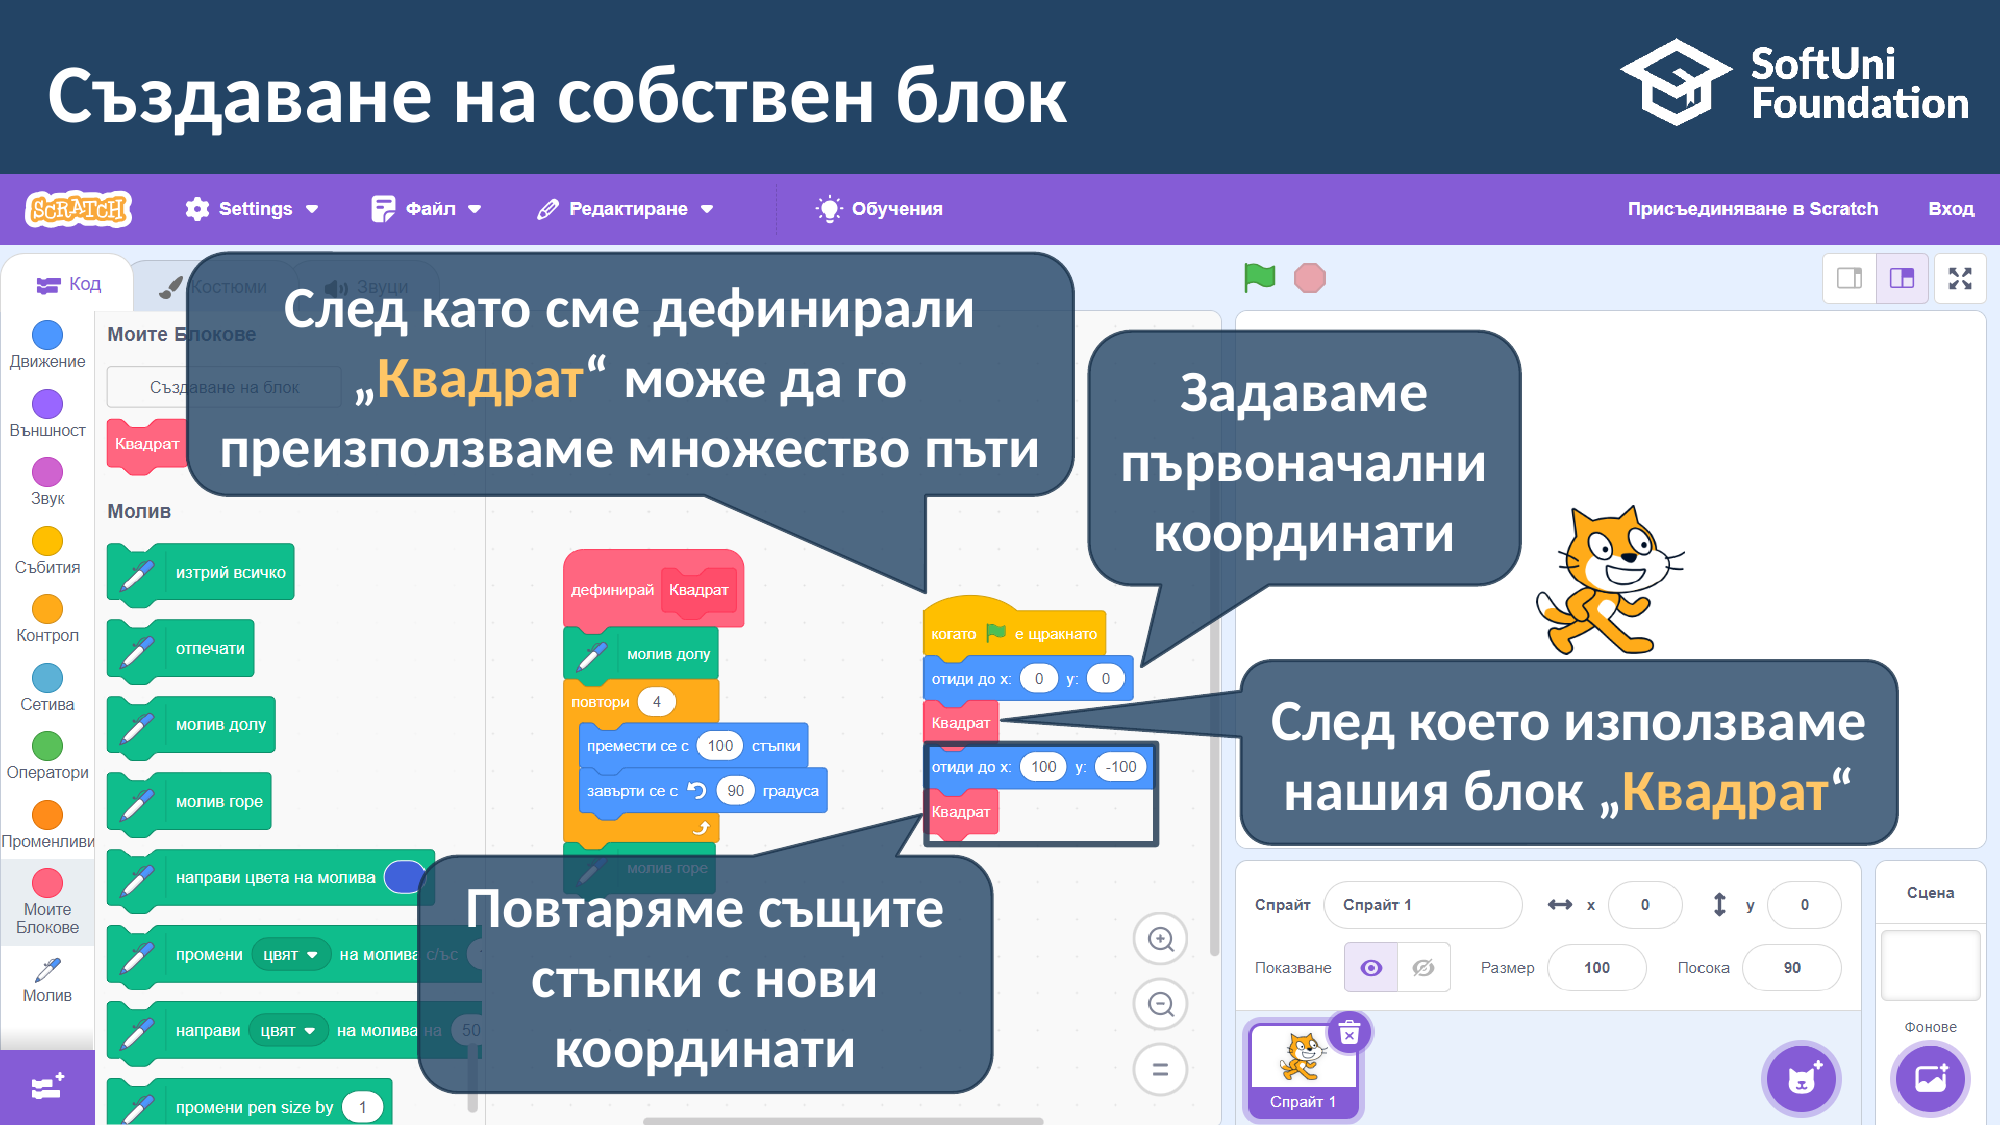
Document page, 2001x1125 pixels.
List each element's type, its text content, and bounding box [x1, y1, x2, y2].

title Създаване на собствен блок [31, 16, 1591, 162]
picture [0, 174, 2000, 1125]
picture [1619, 38, 1968, 126]
